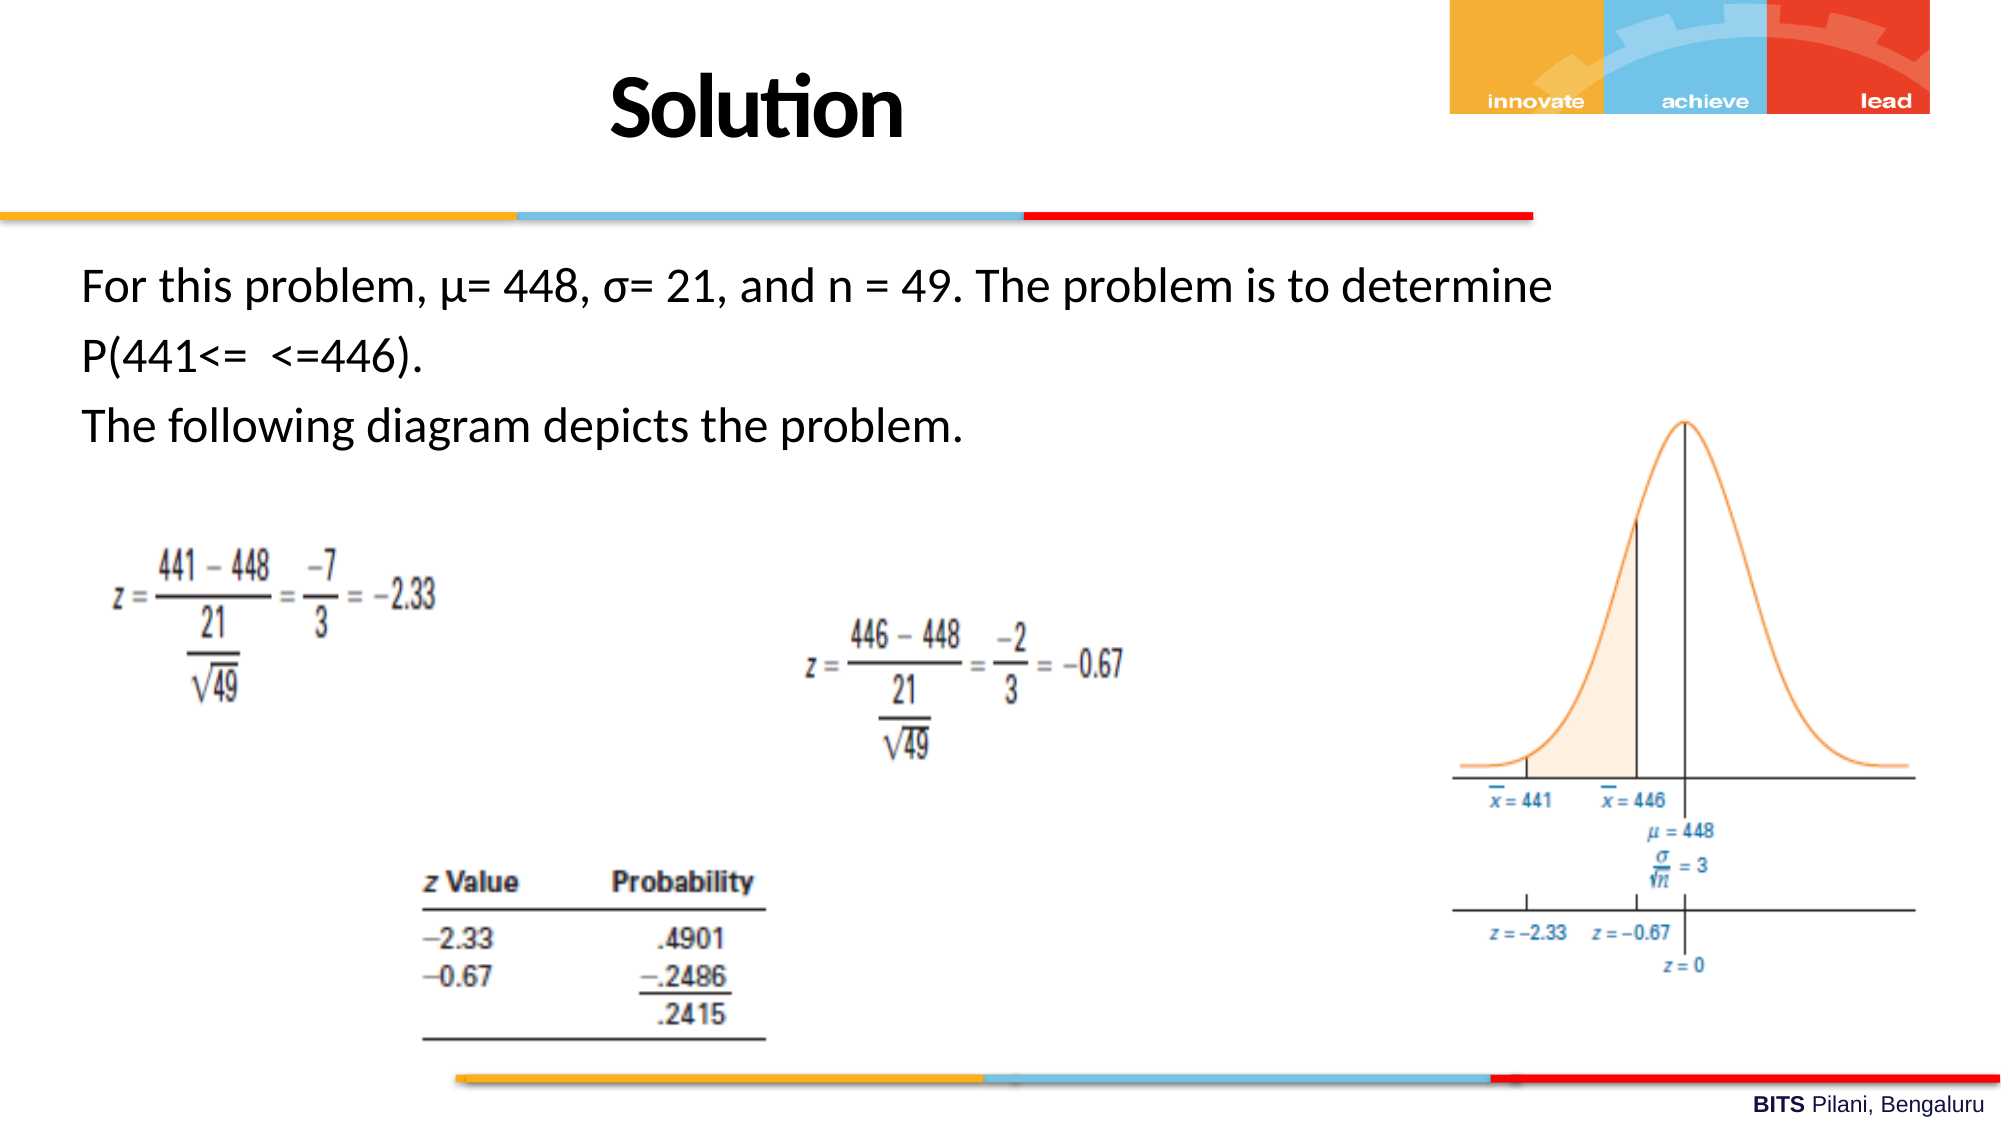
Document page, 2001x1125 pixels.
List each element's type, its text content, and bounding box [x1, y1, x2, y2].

picture [373, 828, 833, 1064]
list Solution [66, 24, 1450, 213]
picture [1449, 0, 1930, 114]
picture [778, 571, 1153, 797]
picture [1449, 409, 1948, 988]
picture [84, 507, 460, 742]
